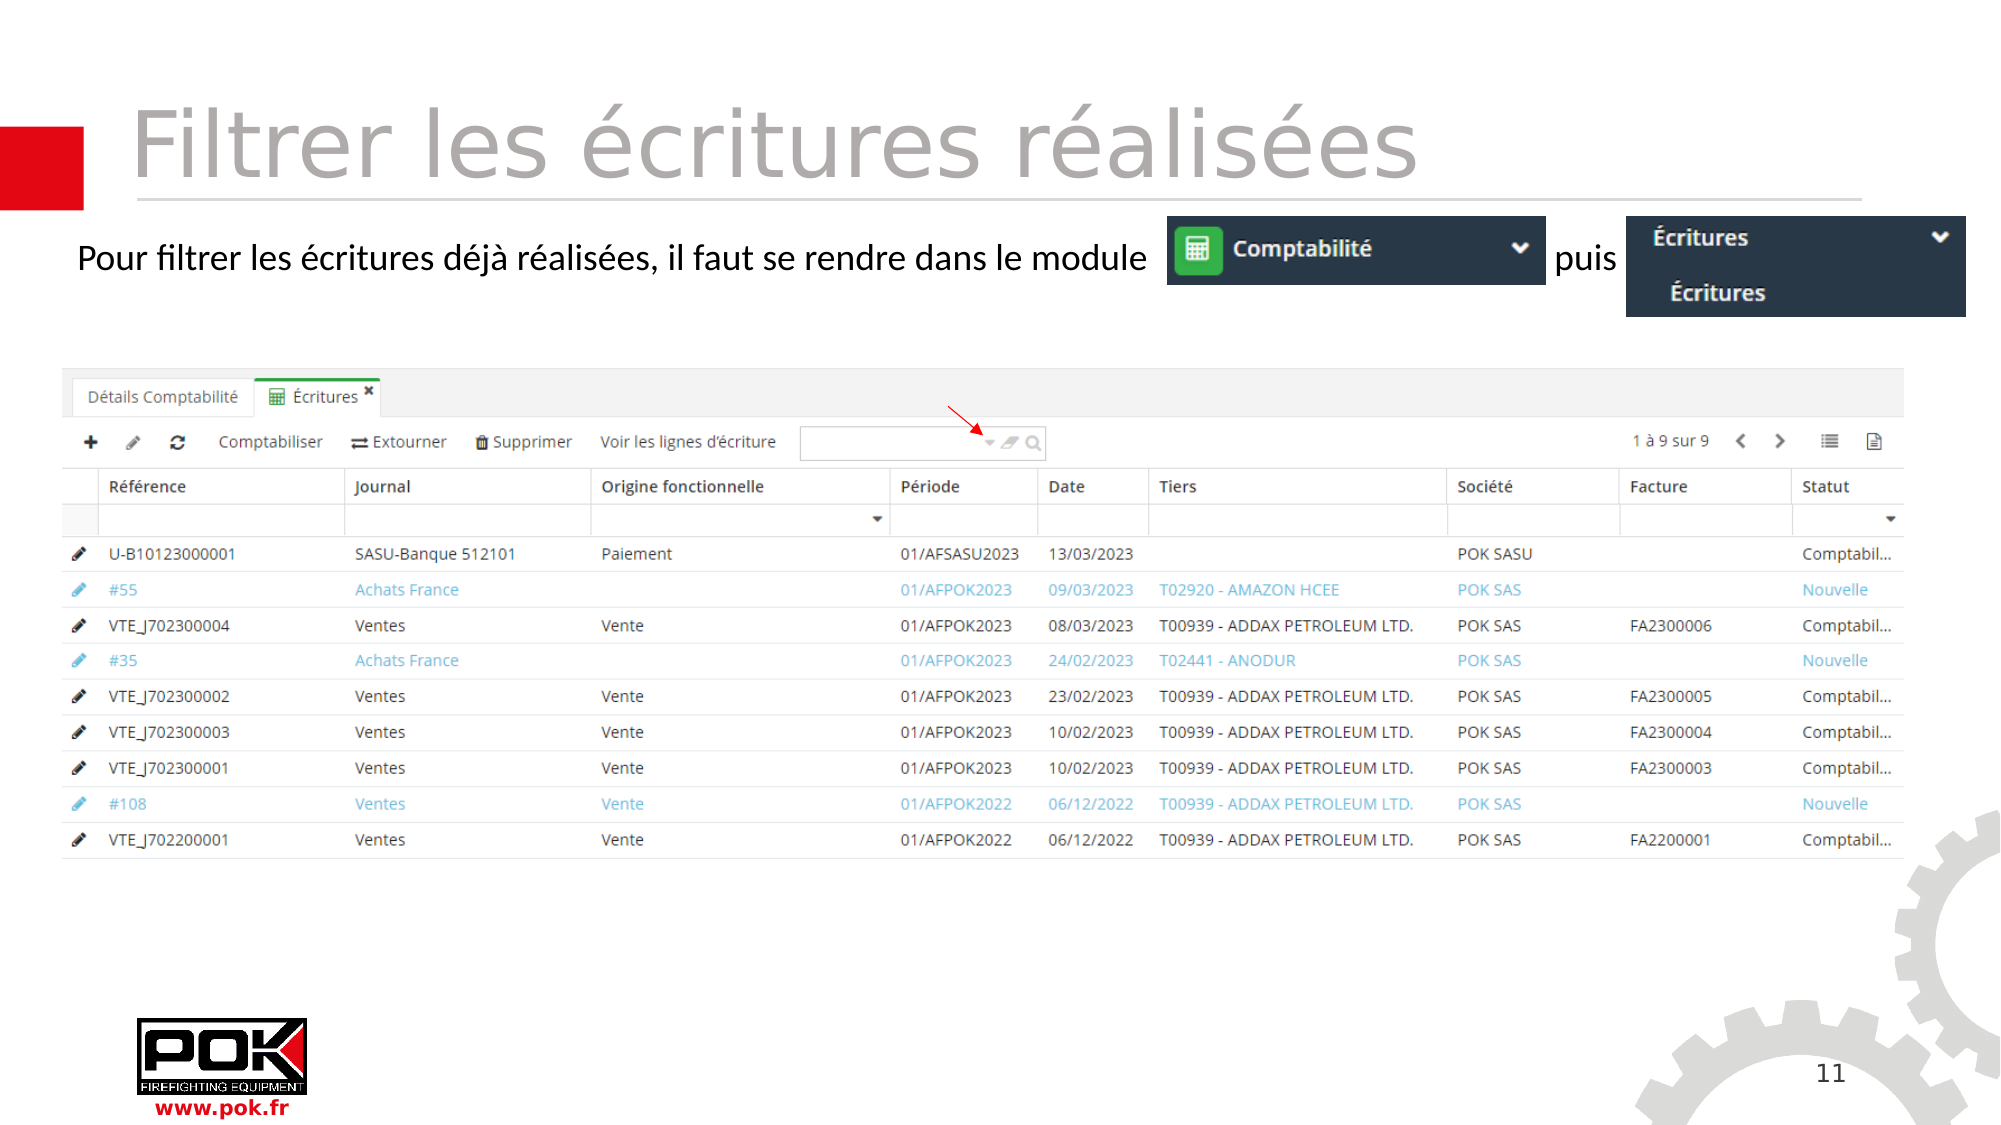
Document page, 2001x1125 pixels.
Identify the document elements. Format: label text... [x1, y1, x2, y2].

title Filtrer les écritures réalisées [114, 86, 1966, 209]
picture [1167, 216, 1546, 285]
picture [137, 1018, 307, 1095]
text_box Pour filtrer les écritures déjà réalisées, il faut se rendre dans le module puis [62, 225, 1626, 286]
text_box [947, 406, 984, 436]
picture [1626, 216, 1966, 317]
slide_number 11 [1412, 1042, 1863, 1103]
picture [62, 368, 2001, 1125]
